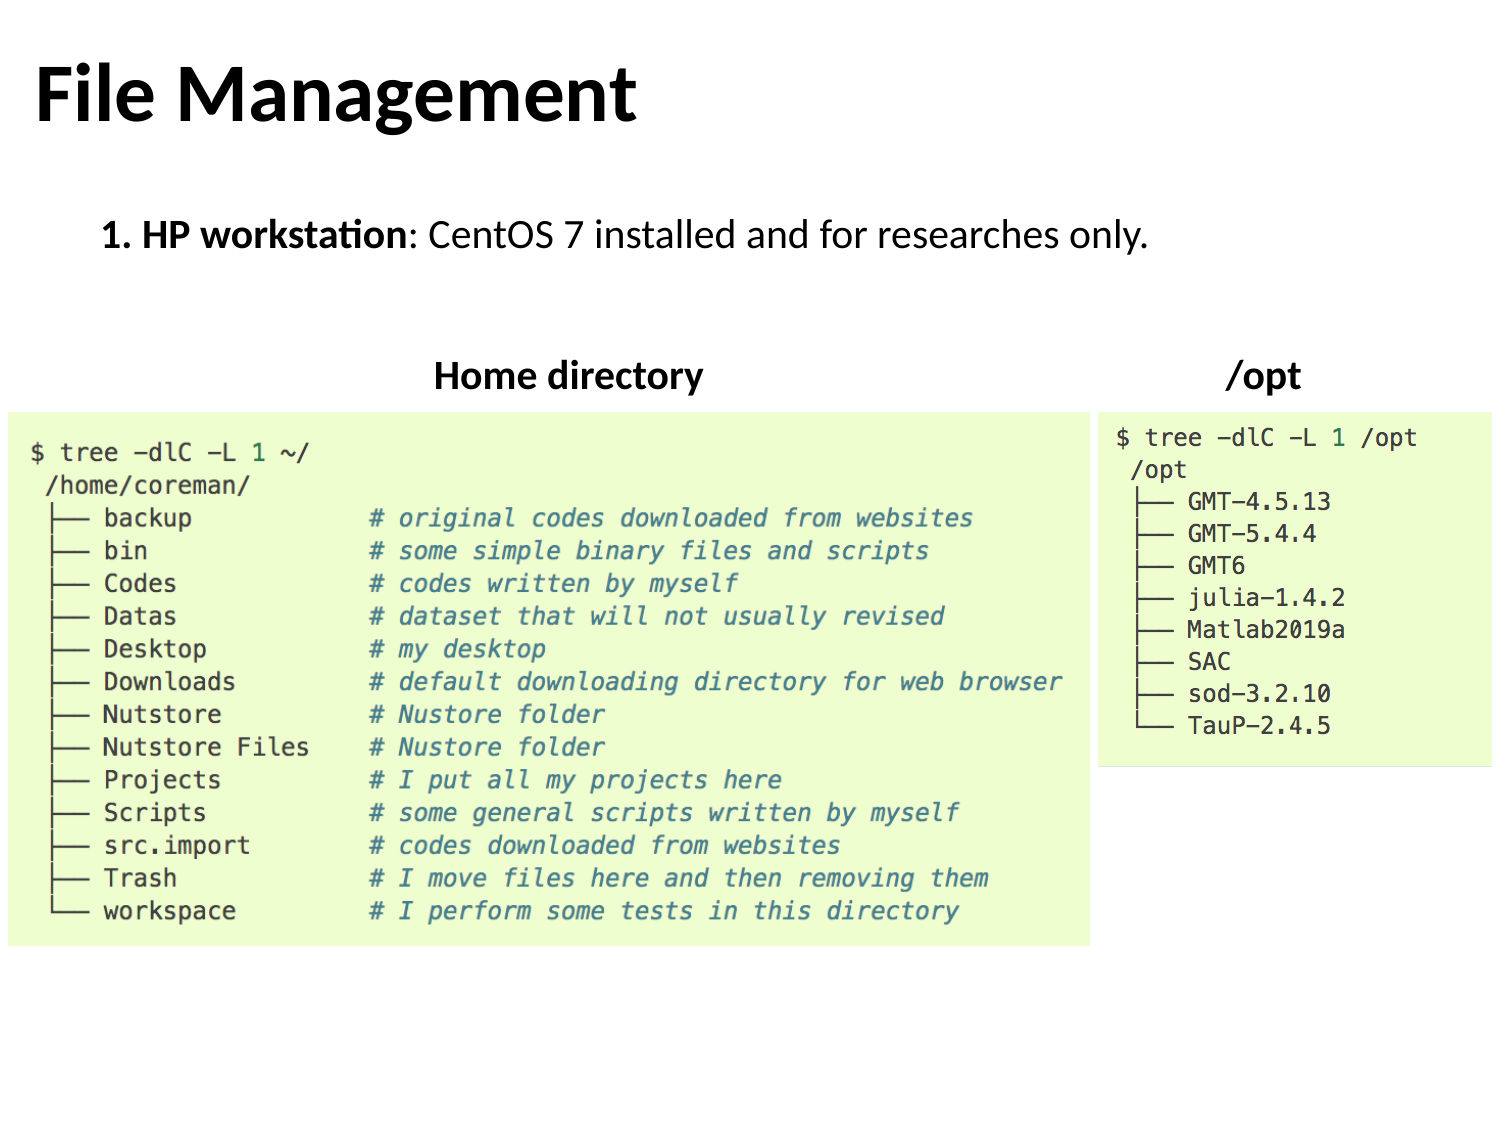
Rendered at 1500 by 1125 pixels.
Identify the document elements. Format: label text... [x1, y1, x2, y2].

text_box 1. HP workstation: CentOS 7 installed and for researches only. [85, 199, 1358, 265]
picture [1098, 412, 1492, 767]
picture [7, 412, 1090, 946]
text_box File Management [21, 30, 722, 146]
text_box Home directory [419, 340, 813, 405]
text_box /opt [1210, 340, 1358, 405]
